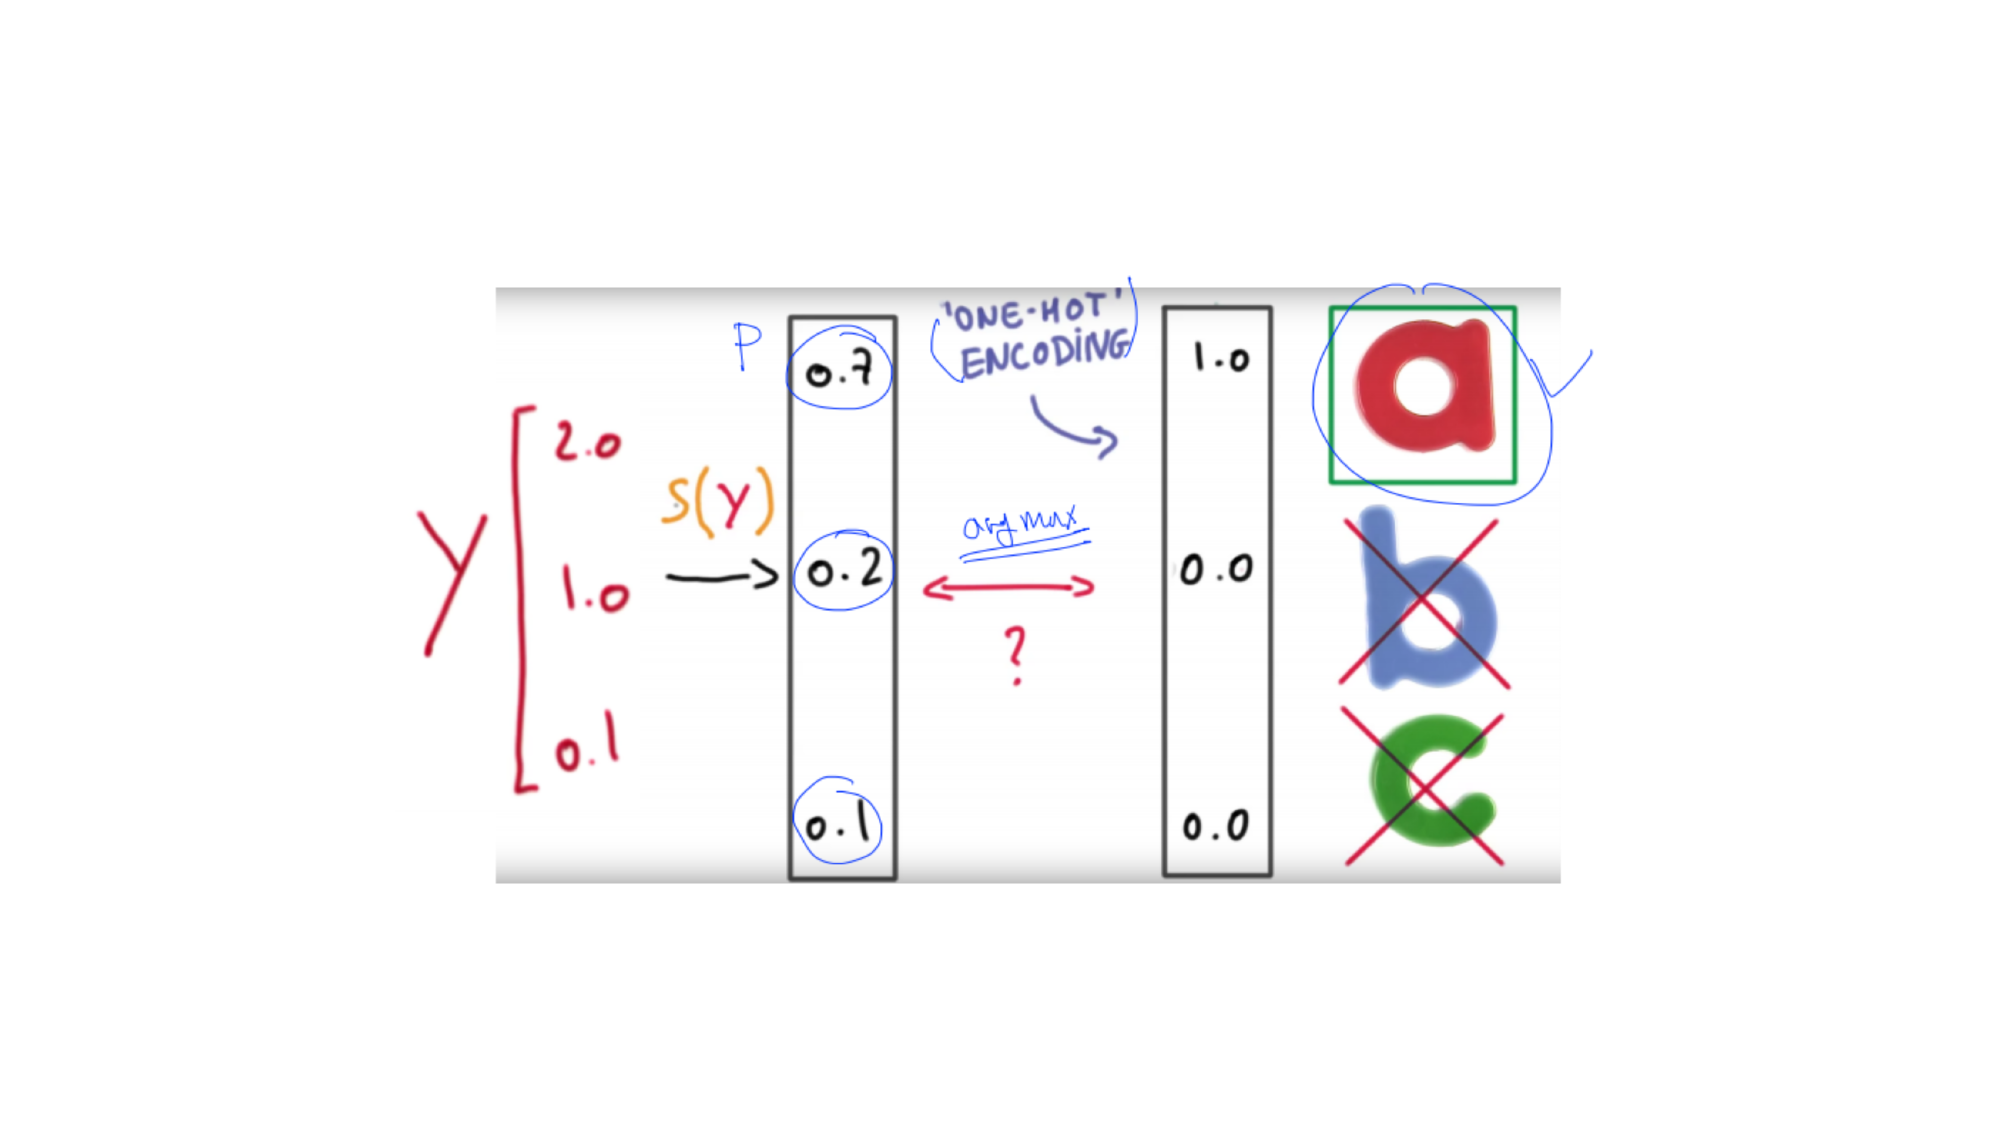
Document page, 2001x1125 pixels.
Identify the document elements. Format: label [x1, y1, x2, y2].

picture [395, 223, 1605, 902]
